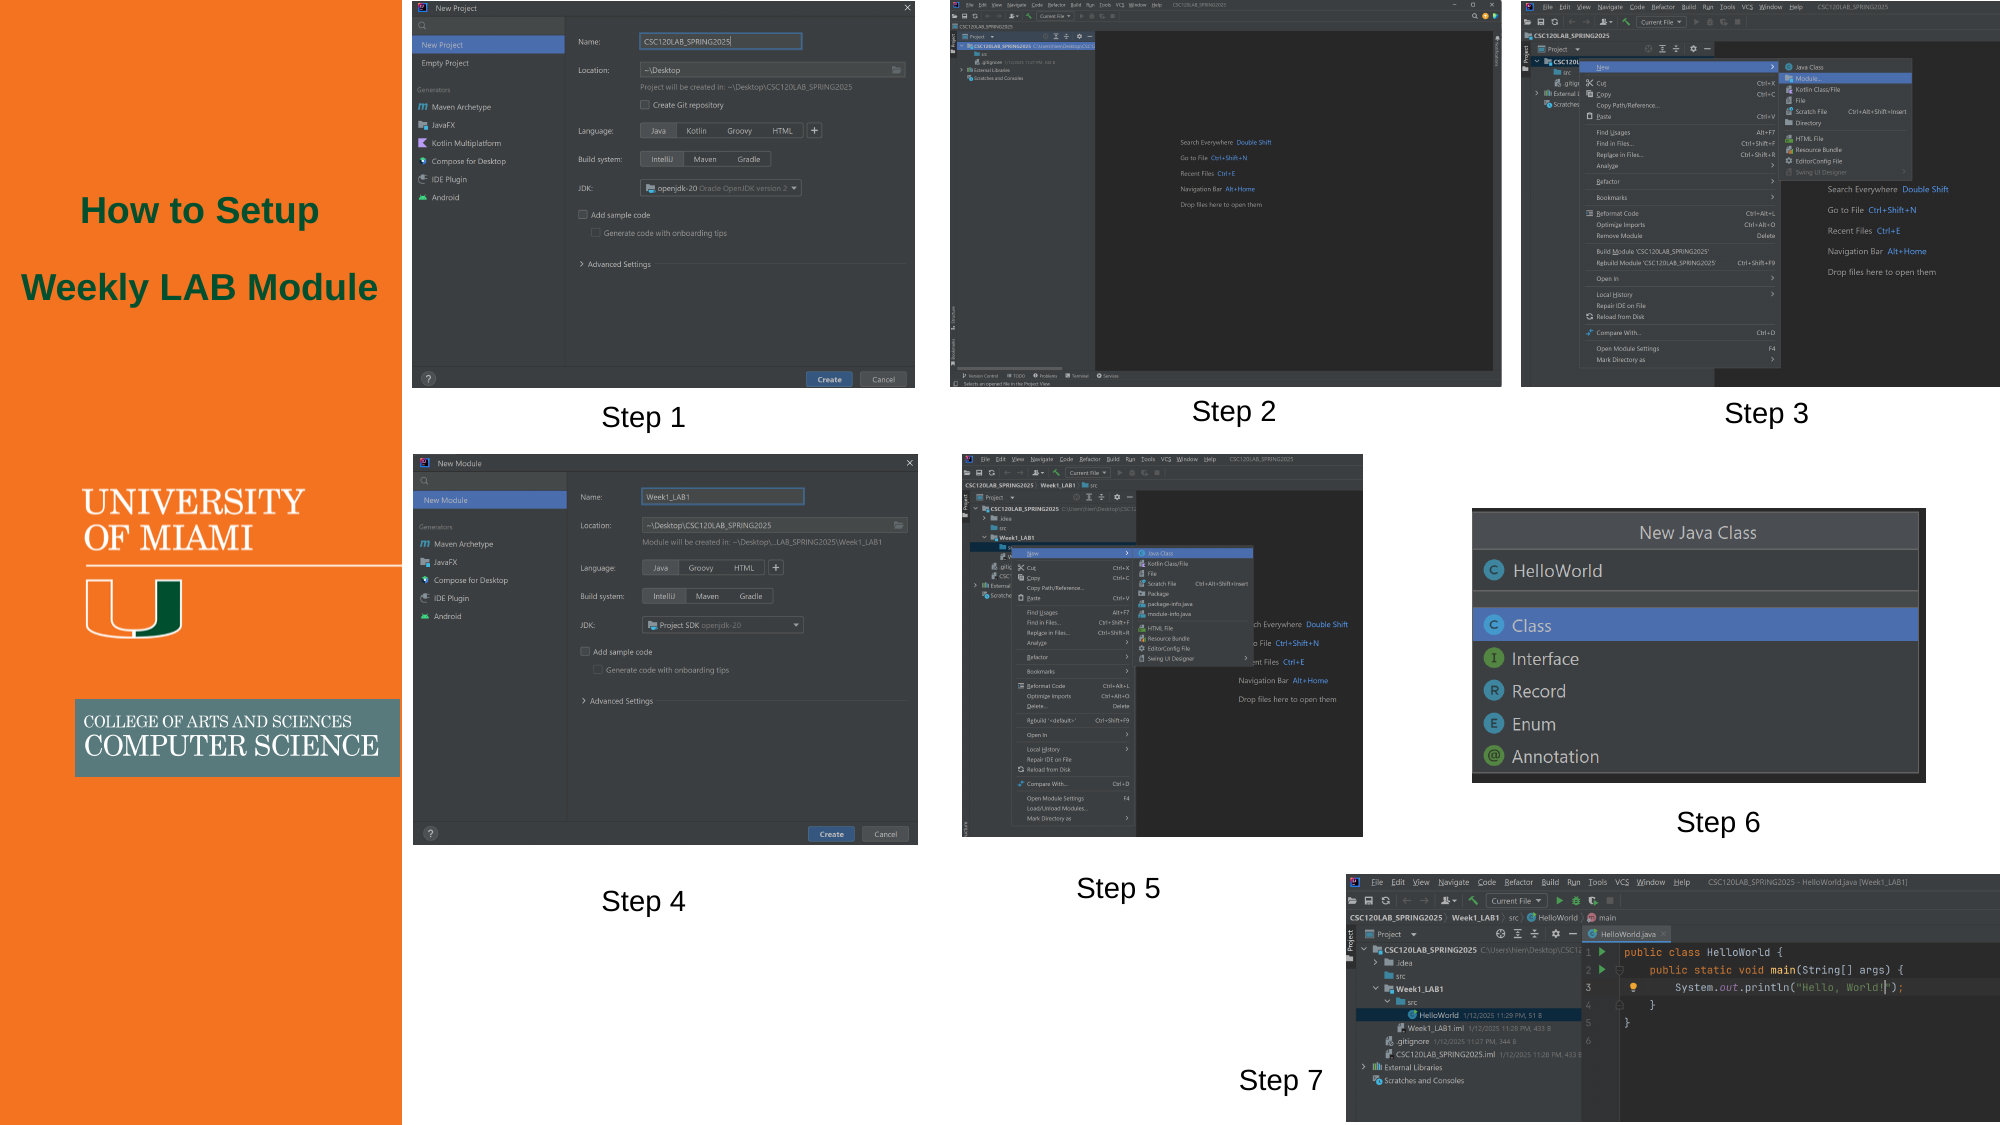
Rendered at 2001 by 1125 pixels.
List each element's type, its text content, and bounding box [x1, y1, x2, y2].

text_box Step 6 [1637, 795, 1800, 846]
picture [0, 0, 2000, 1125]
text_box Step 7 [1200, 1054, 1340, 1104]
text_box [525, 224, 1713, 1075]
text_box Step 3 [1685, 395, 1848, 437]
text_box How to Setup Weekly LAB Module [0, 112, 400, 350]
text_box Step 1 [562, 396, 725, 441]
text_box Step 2 [1152, 395, 1316, 435]
text_box Step 4 [562, 874, 725, 925]
text_box Step 5 [1037, 862, 1200, 913]
